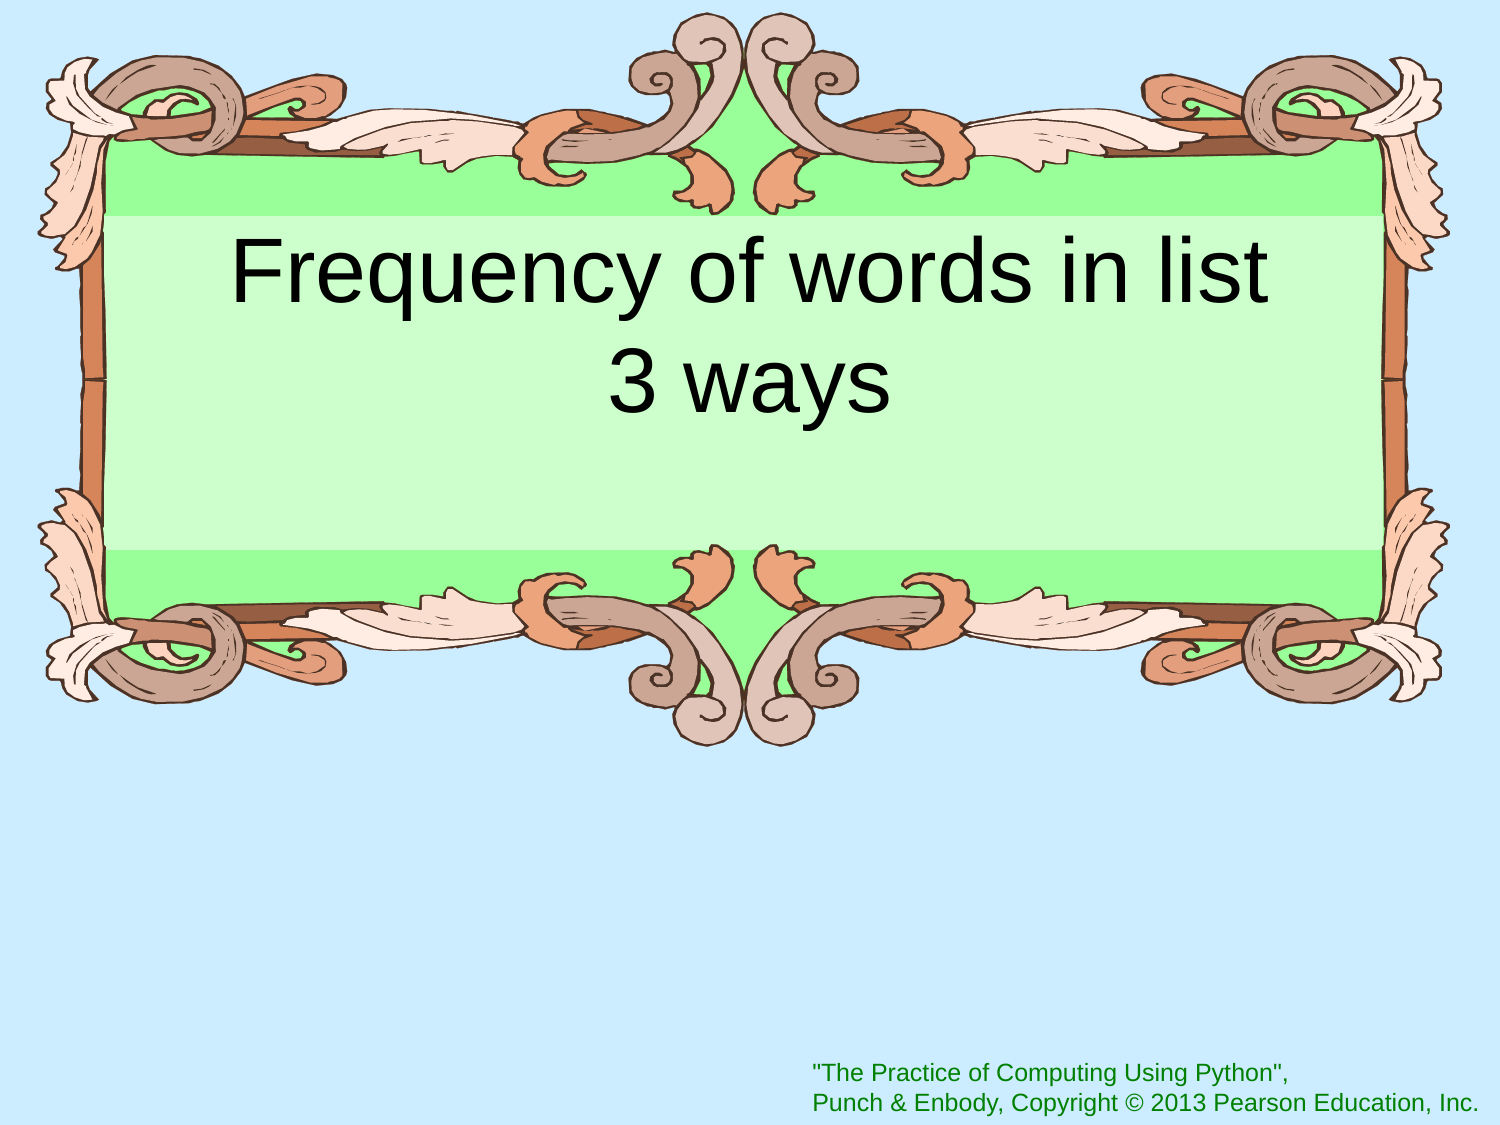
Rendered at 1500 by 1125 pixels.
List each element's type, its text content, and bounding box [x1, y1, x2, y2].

title Frequency of words in list 3 ways [112, 200, 1388, 442]
